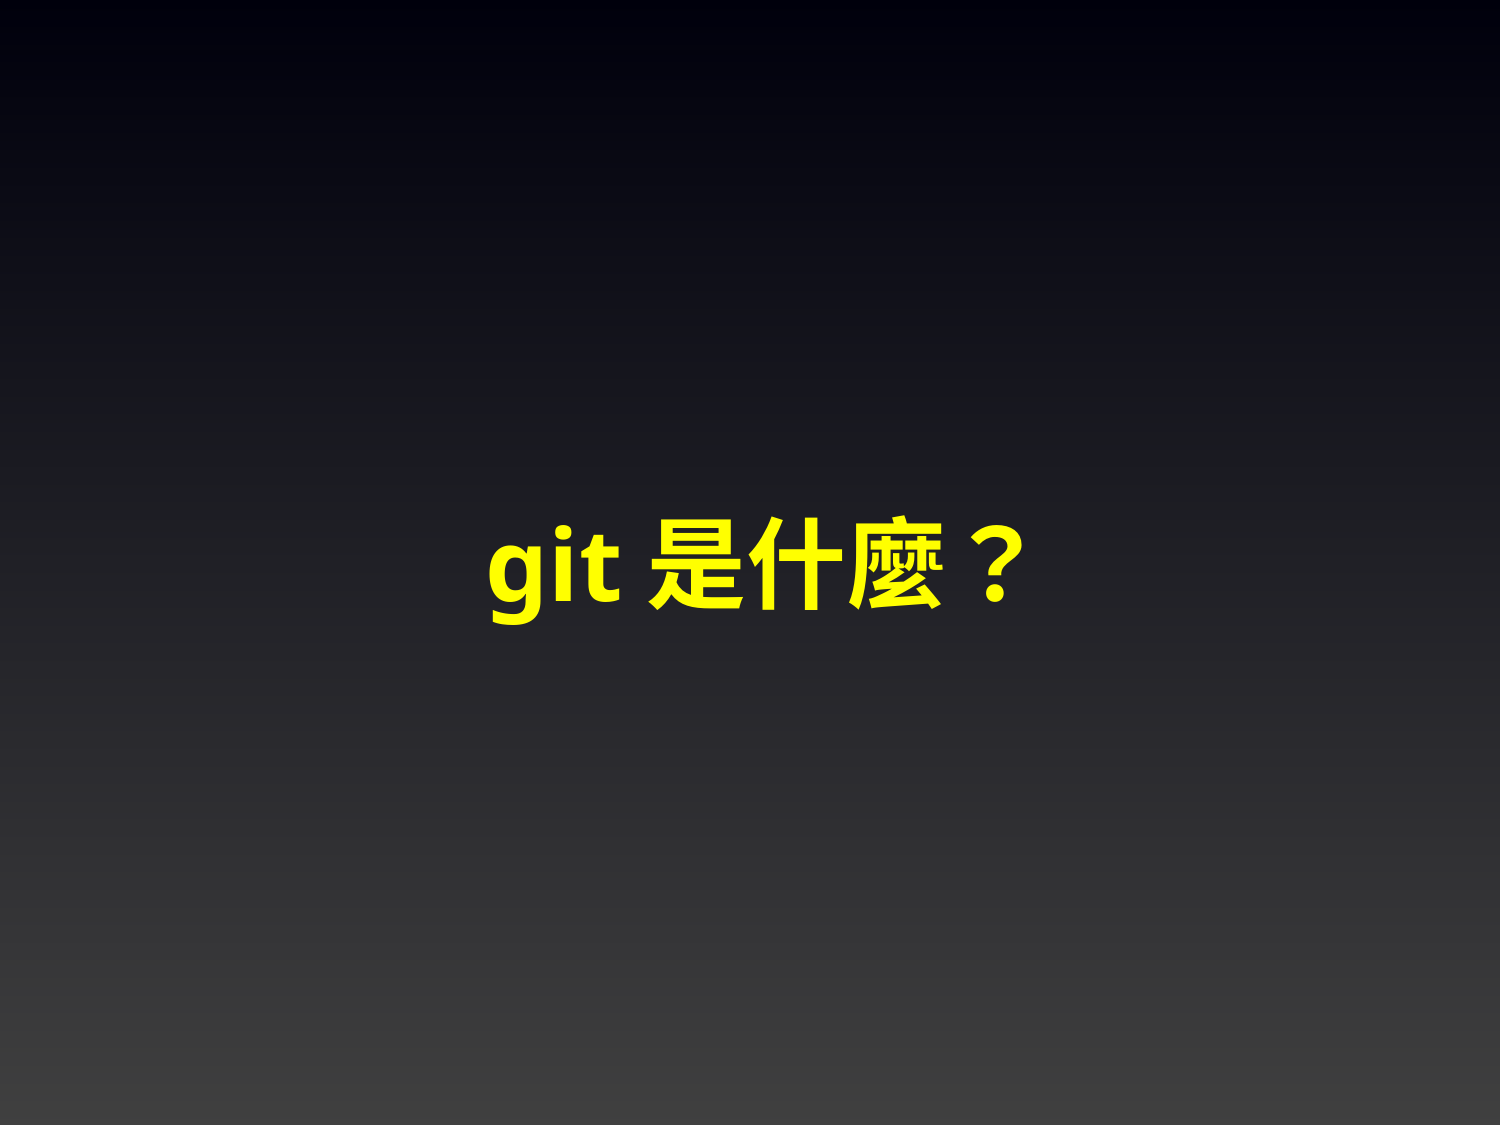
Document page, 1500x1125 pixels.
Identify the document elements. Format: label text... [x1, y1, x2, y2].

text_box git是什麼？ [128, 494, 1404, 629]
